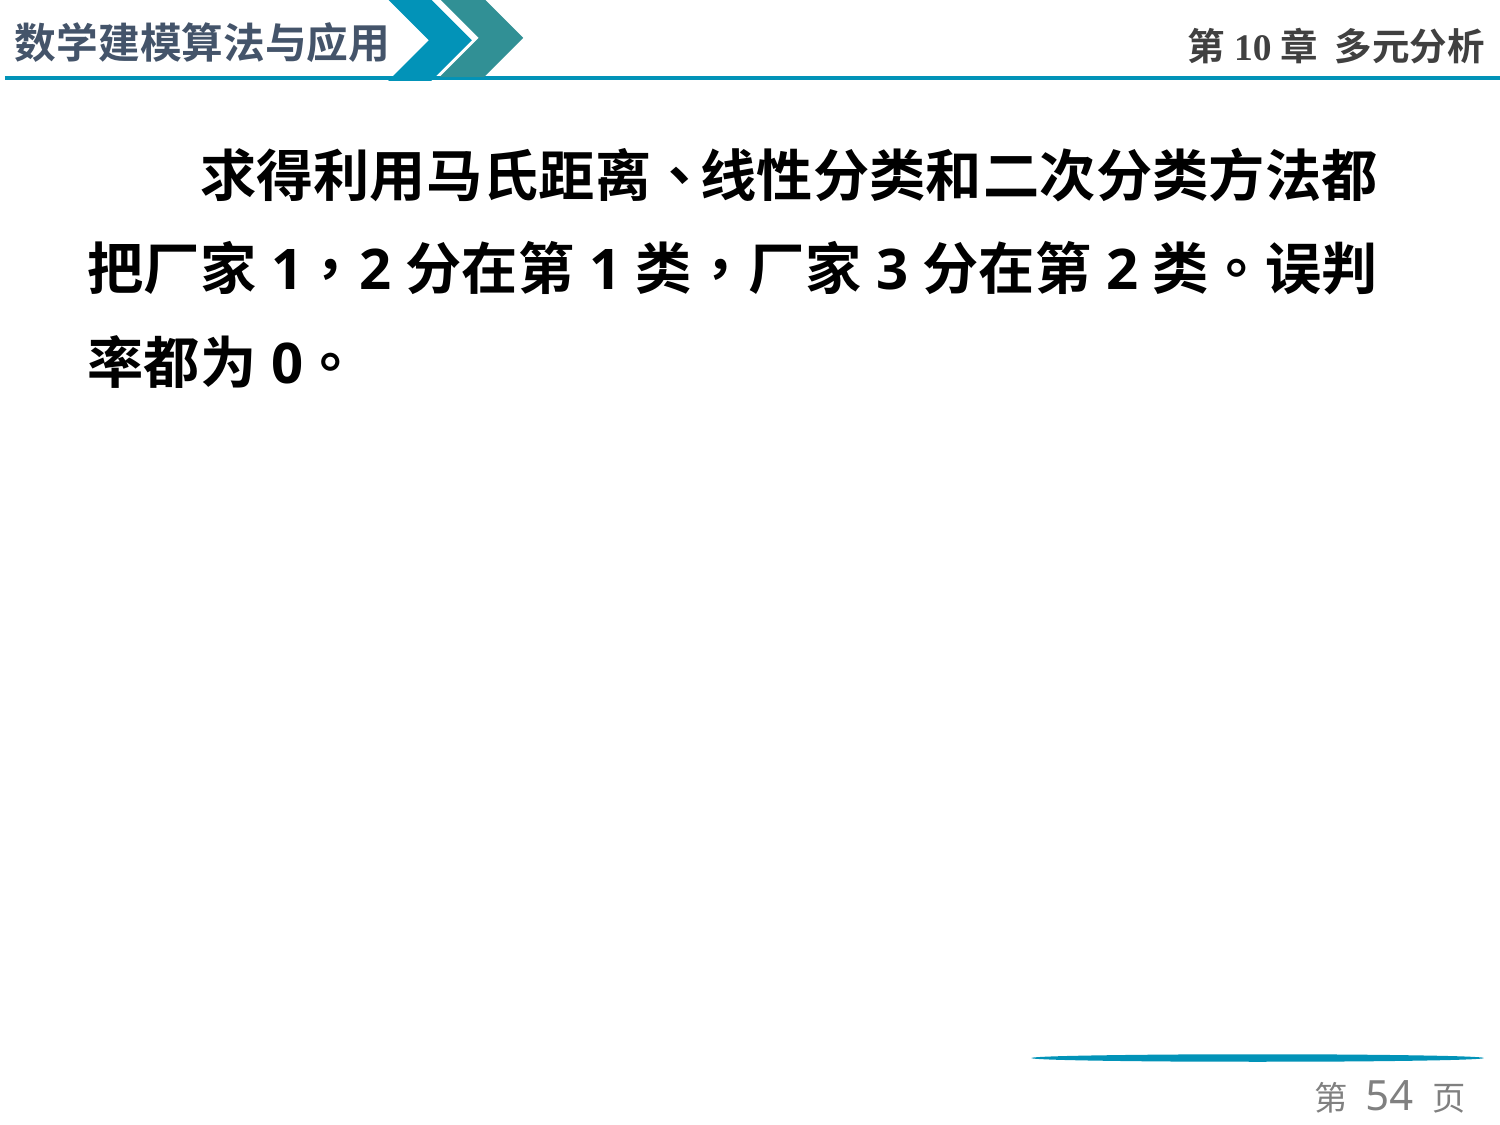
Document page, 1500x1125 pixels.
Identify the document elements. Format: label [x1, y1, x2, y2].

text_box [87, 131, 1377, 594]
